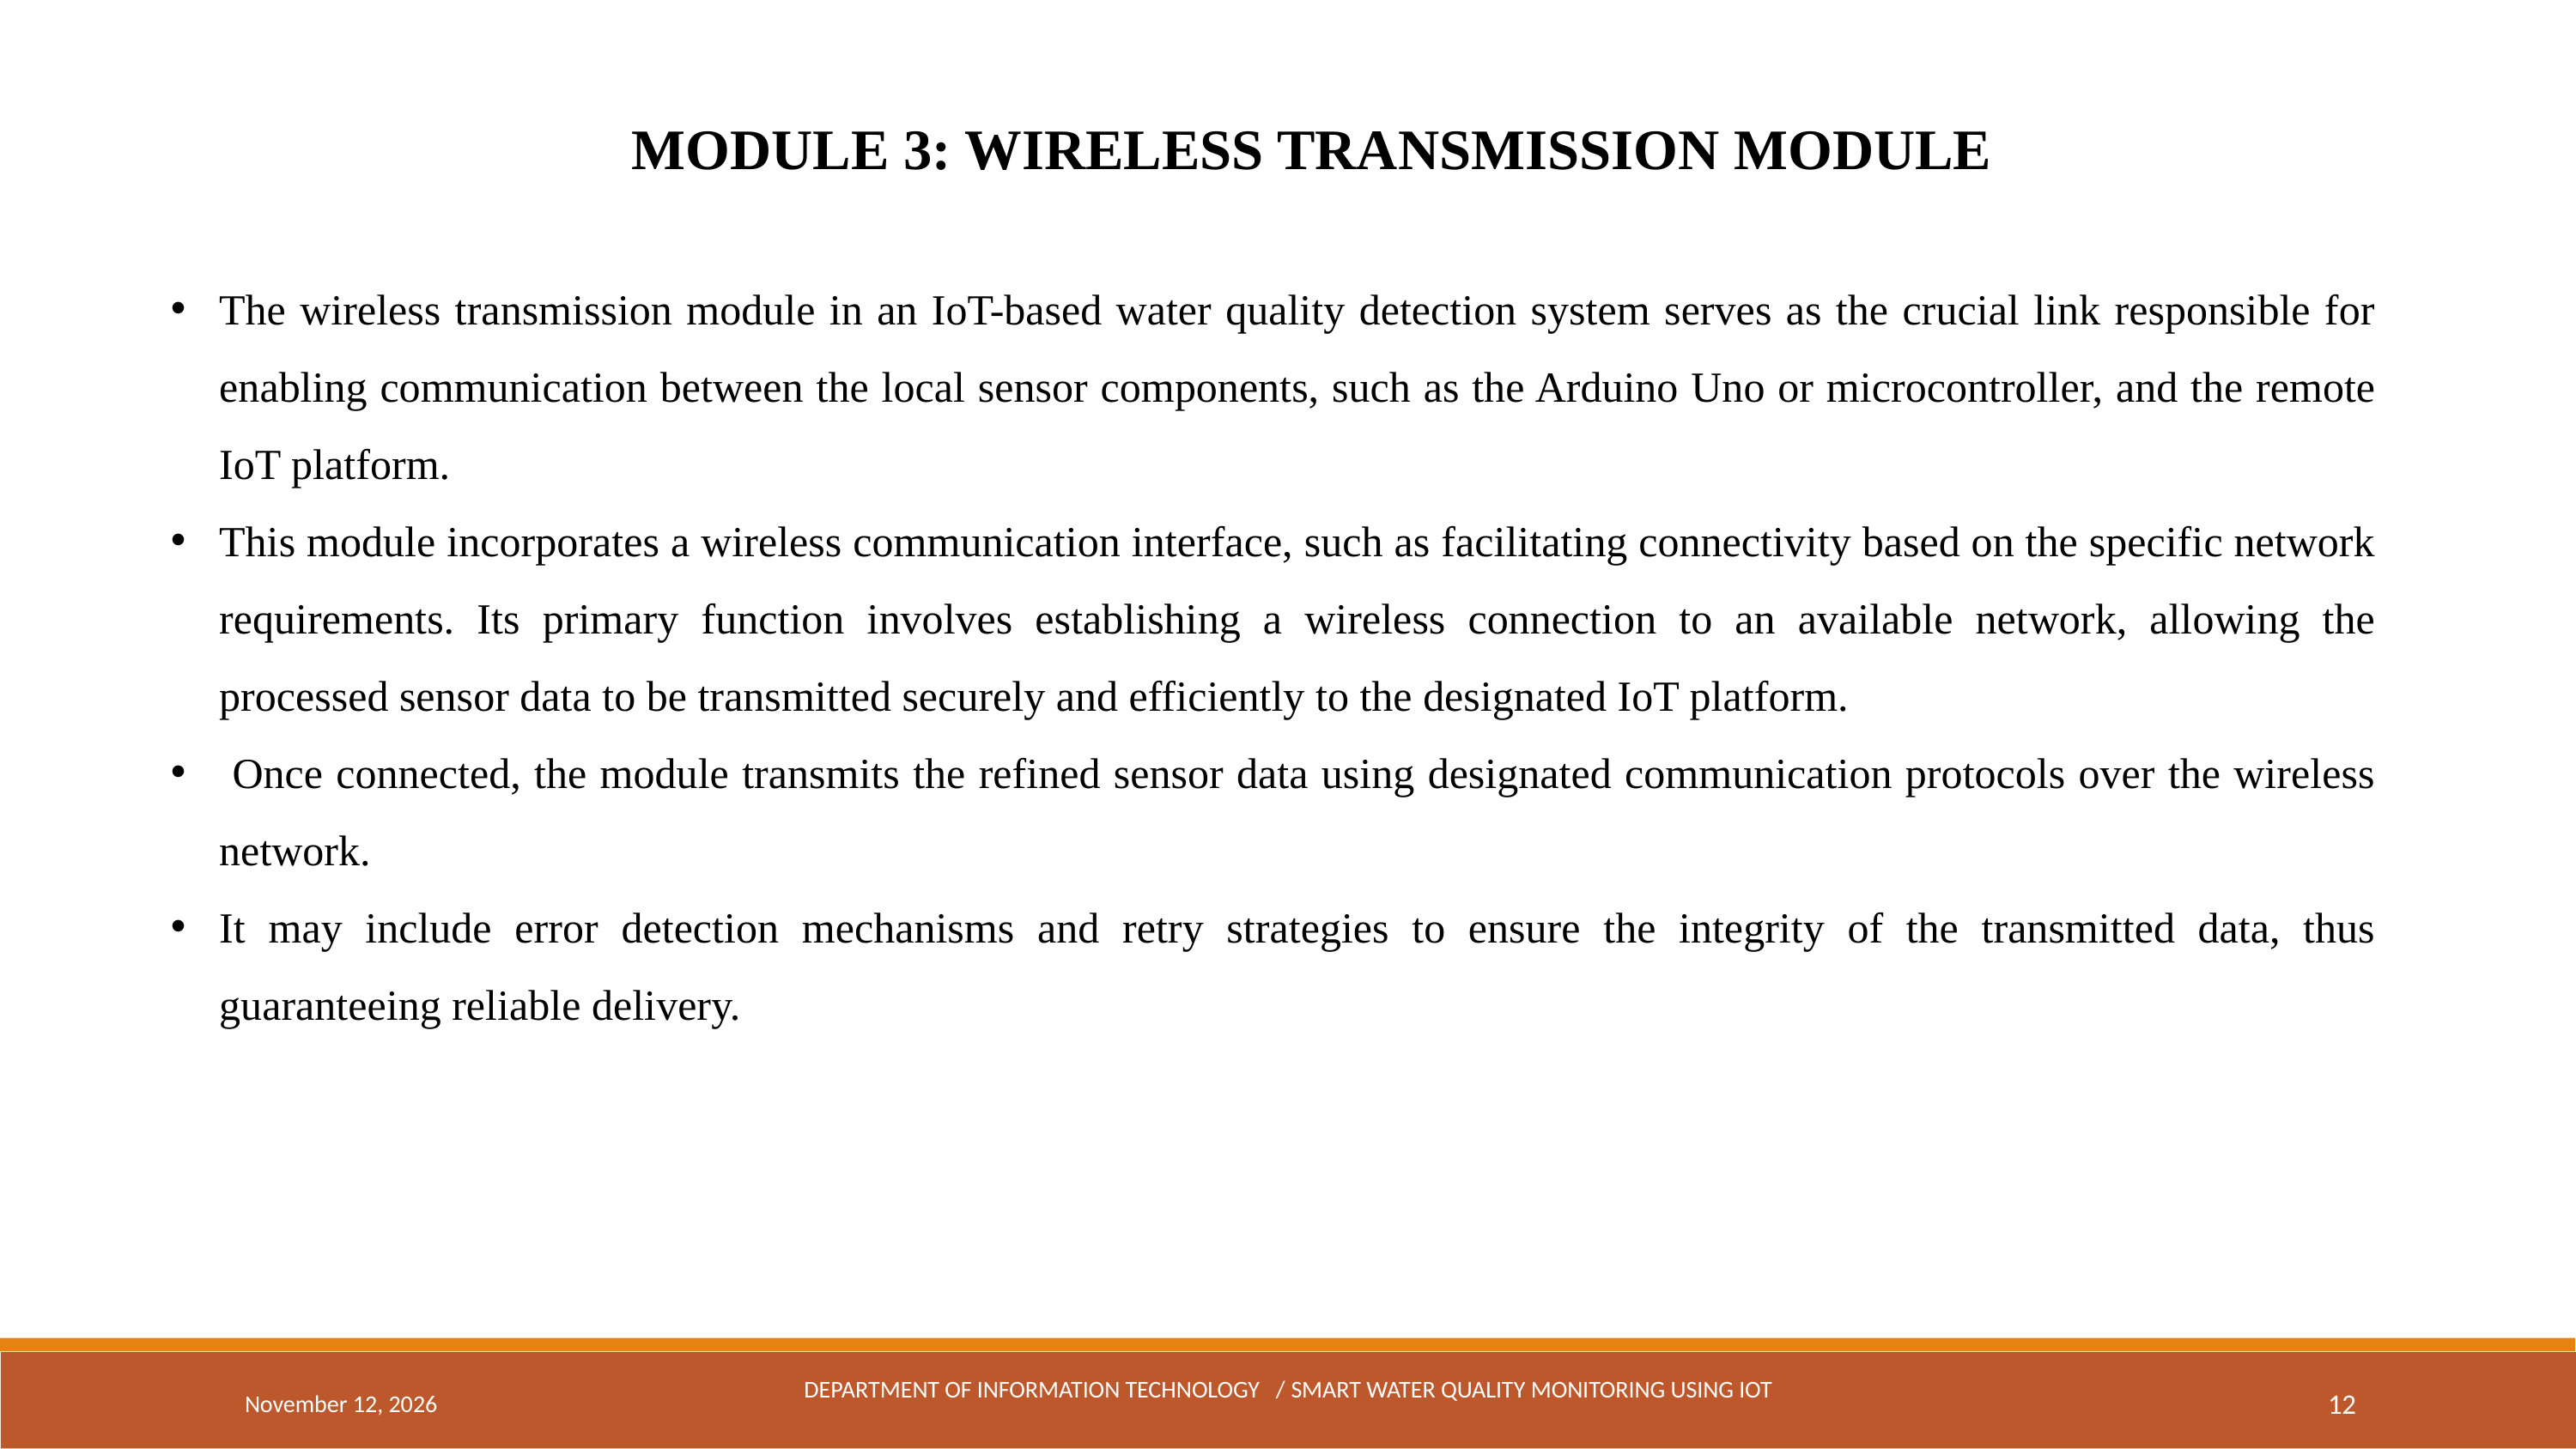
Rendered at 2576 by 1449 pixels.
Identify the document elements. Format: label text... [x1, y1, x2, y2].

text_box MODULE 3: WIRELESS TRANSMISSION MODULE [618, 106, 2006, 187]
footer DEPARTMENT OF INFORMATION TECHNOLOGY / Smart water quality monitoring USING IOT [779, 1364, 1798, 1442]
slide_number 12 [2092, 1364, 2369, 1442]
text_box The wireless transmission module in an IoT-based water quality detection system serves as the crucial link responsible for enabling communication between the local sensor components, such as the Arduino Uno or microcontroller, and the remote IoT platform. This module incorporates a wireless communication interface, such as facilitating connectivity based on the specific network requirements. Its primary function involves establishing a wireless connection to an available network, allowing the processed sensor data to be transmitted securely and efficiently to the designated IoT platform. Once connected, the module transmits the refined sensor data using designated communication protocols over the wireless network. It may include error detection mechanisms and retry strategies to ensure the integrity of the transmitted data, thus guaranteeing reliable delivery. [158, 249, 2391, 1035]
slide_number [232, 1364, 755, 1442]
